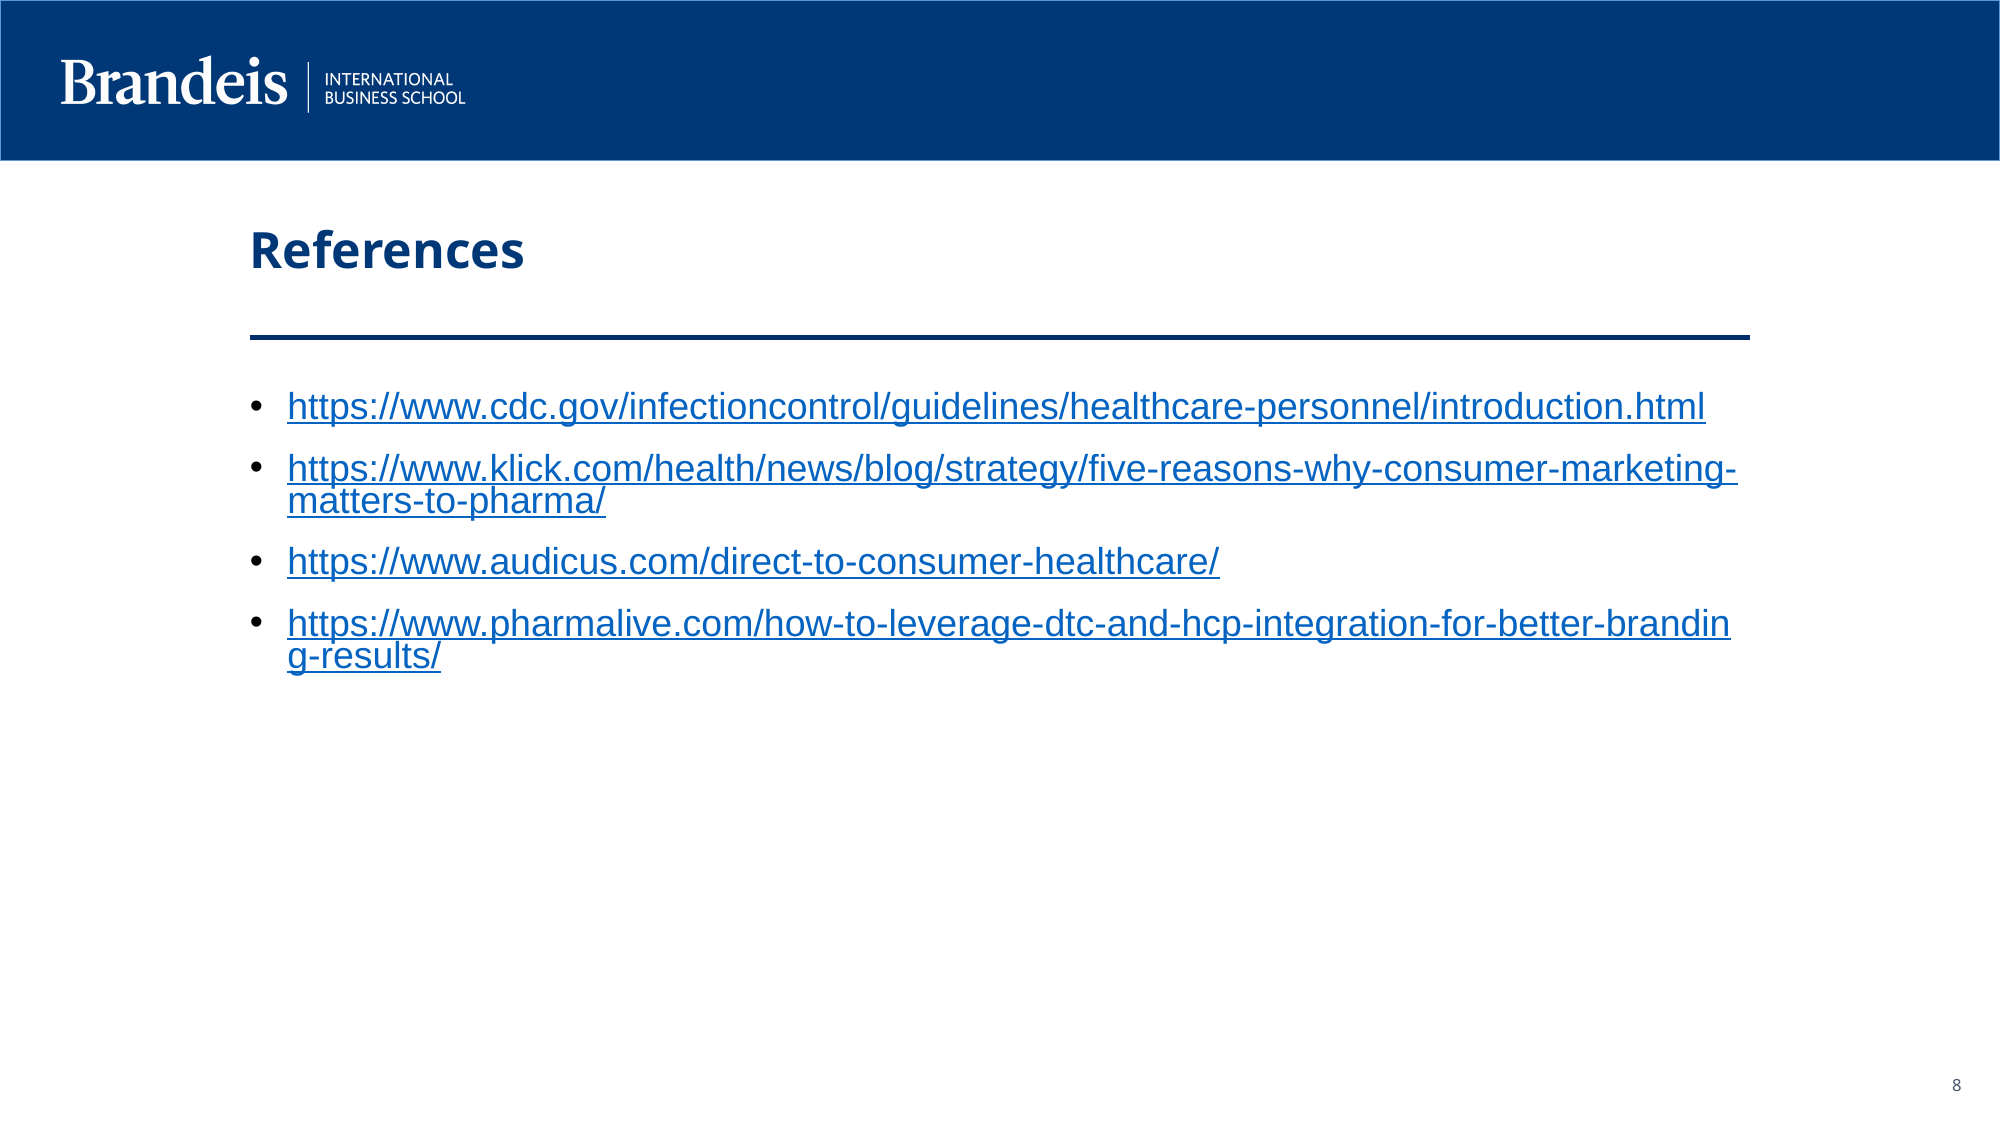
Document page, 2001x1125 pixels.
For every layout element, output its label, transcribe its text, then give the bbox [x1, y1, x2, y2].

list https://www.cdc.gov/infectioncontrol/guidelines/healthcare-personnel/introduction.html https://www.klick.com/health/news/blog/strategy/five-reasons-why-consumer-marketing-matters-to-pharma/ https://www.audicus.com/direct-to-consumer-healthcare/ https://www.pharmalive.com/how-to-leverage-dtc-and-hcp-integration-for-better-branding-results/ [249, 387, 1750, 1013]
list References [249, 224, 1750, 313]
picture [50, 49, 477, 119]
